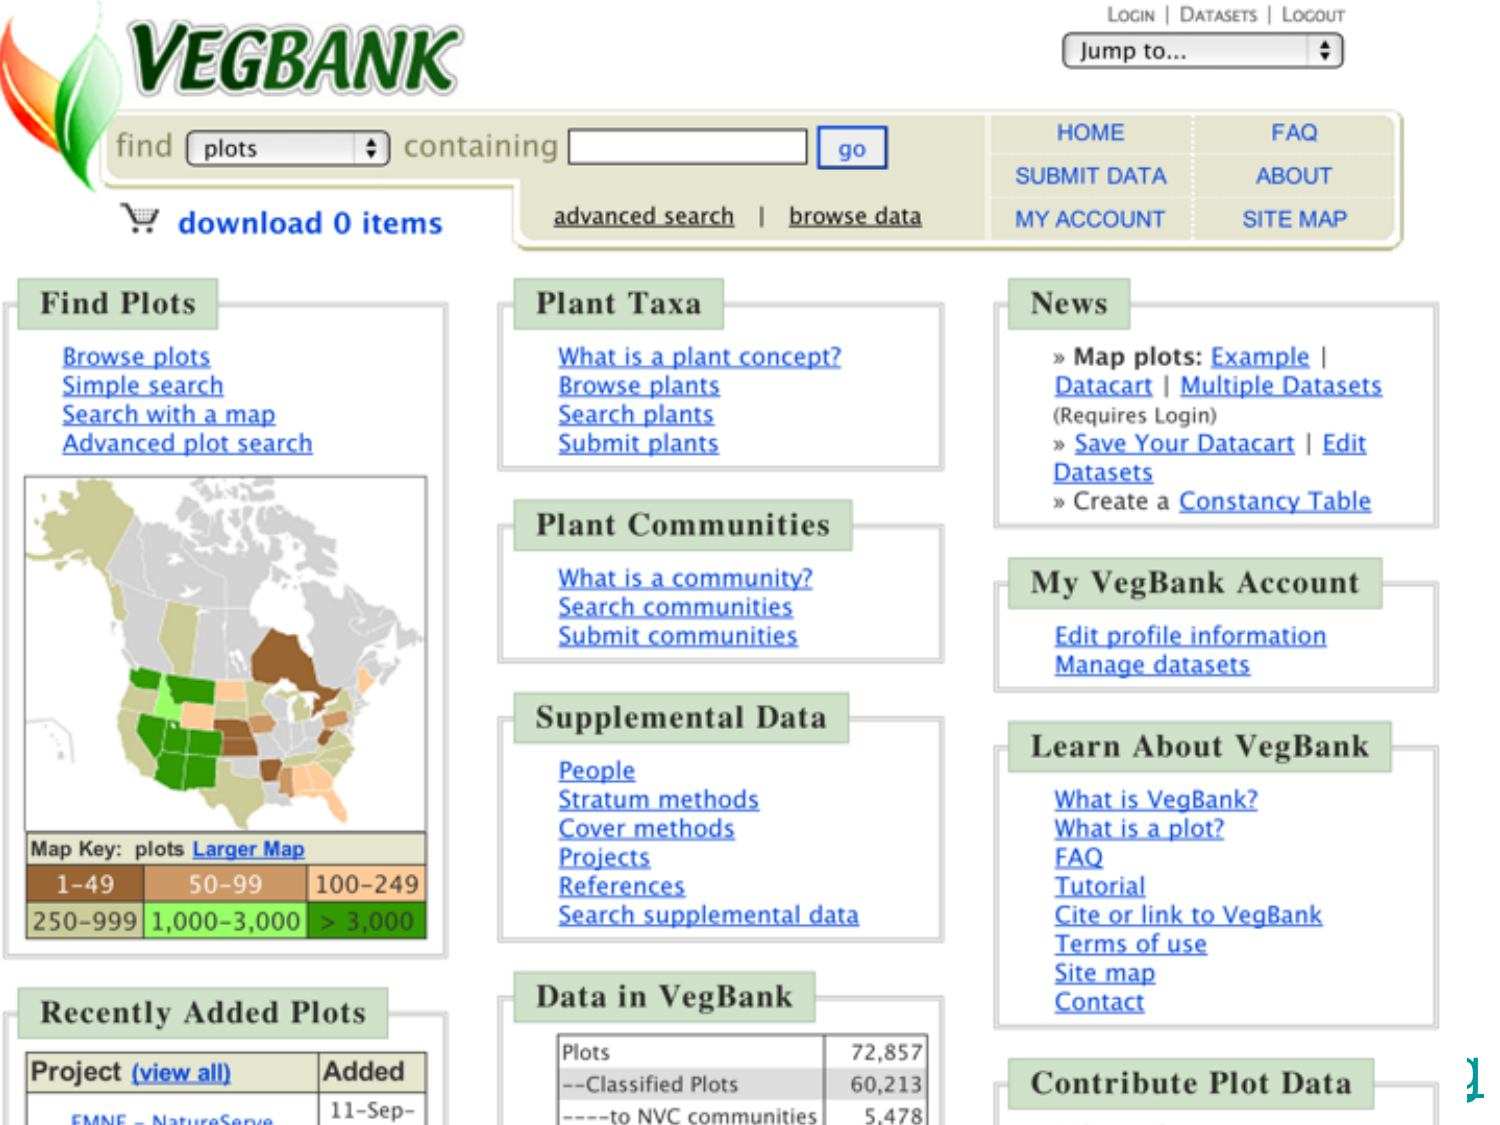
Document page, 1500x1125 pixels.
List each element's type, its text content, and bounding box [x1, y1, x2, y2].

text_box From http://gbif.org [1472, 1031, 1484, 1111]
picture [0, 0, 1467, 1125]
